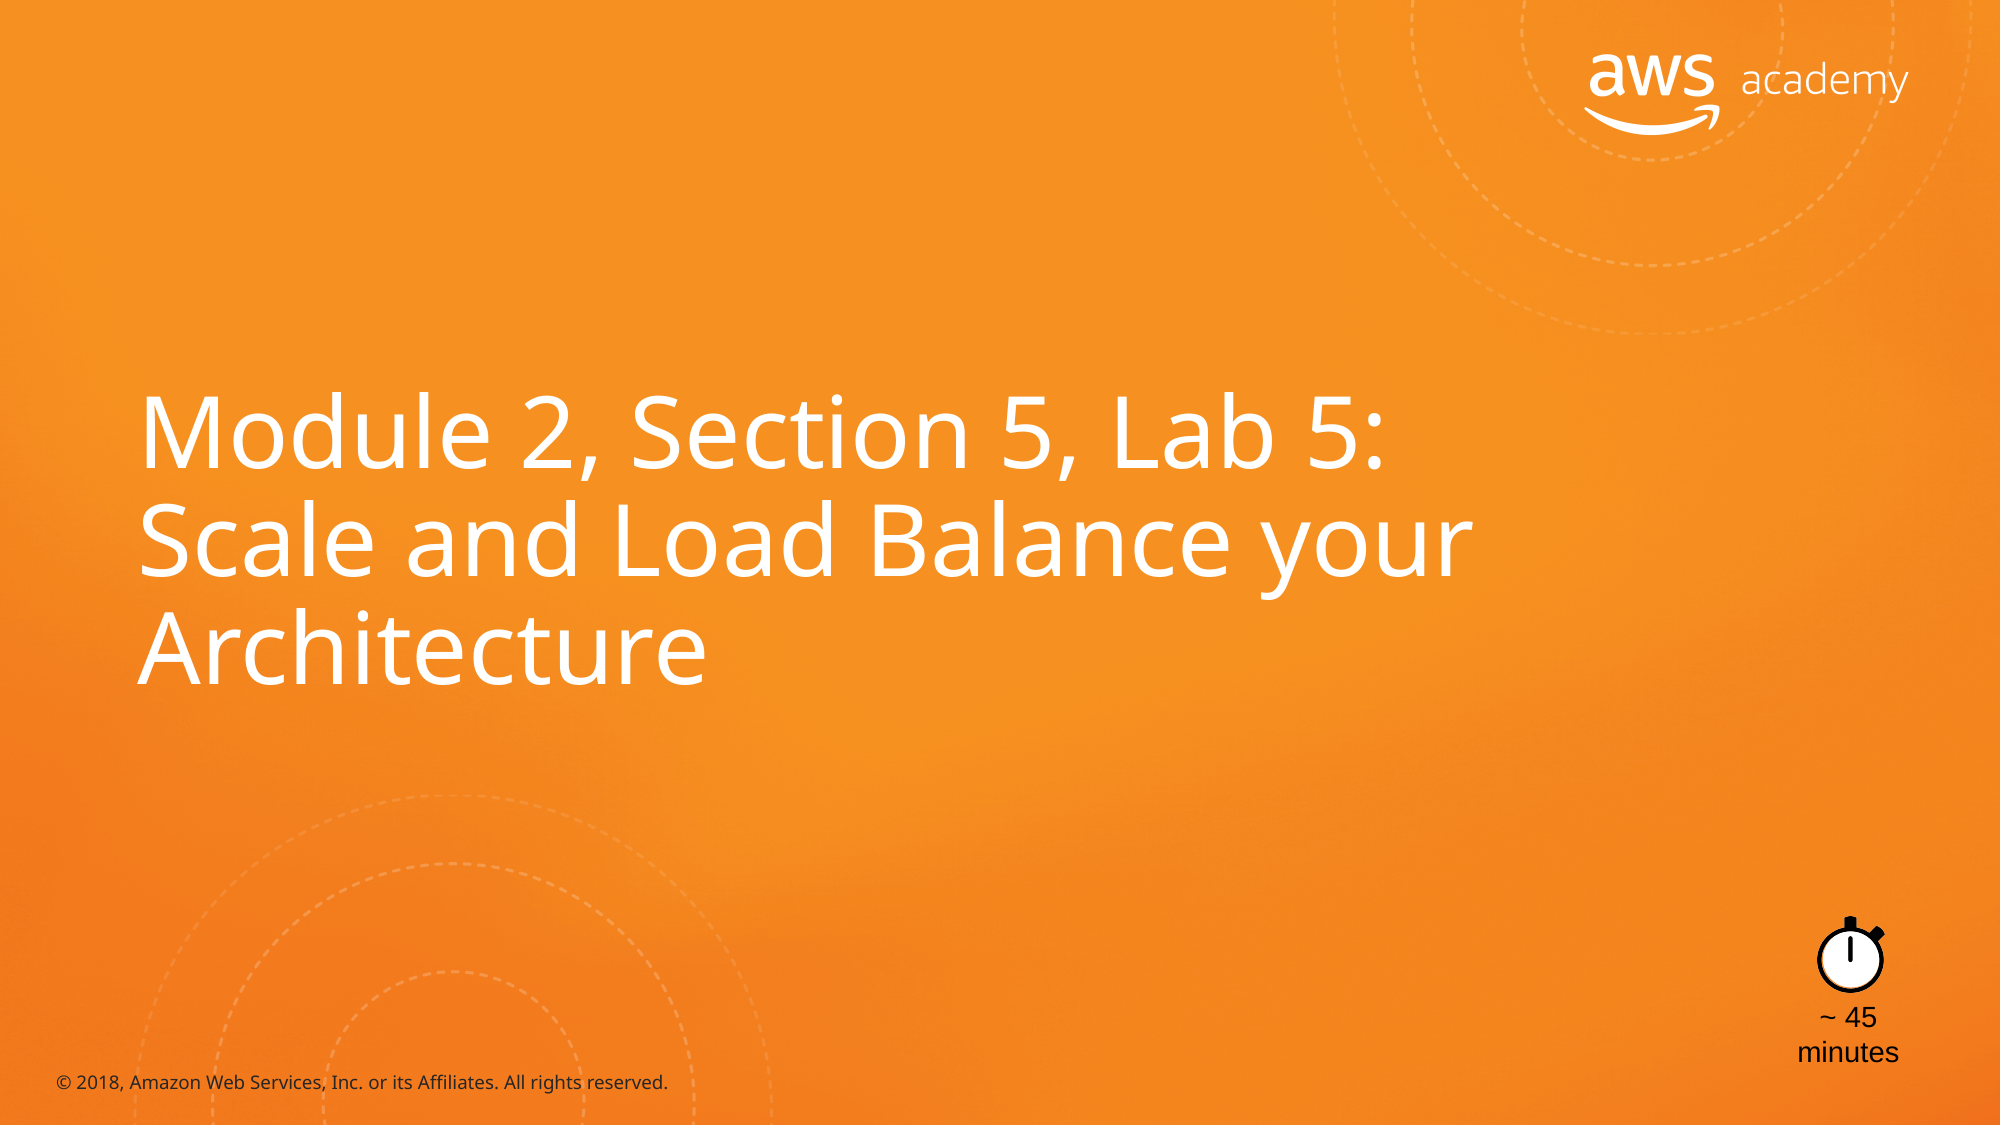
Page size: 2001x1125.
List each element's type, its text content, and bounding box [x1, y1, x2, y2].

title Module 2, Section 5, Lab 5: Scale and Load Balance your Architecture [122, 439, 1865, 650]
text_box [1817, 916, 1885, 993]
text_box ~ 45 minutes [1749, 990, 1948, 1076]
picture [0, 0, 2000, 1125]
